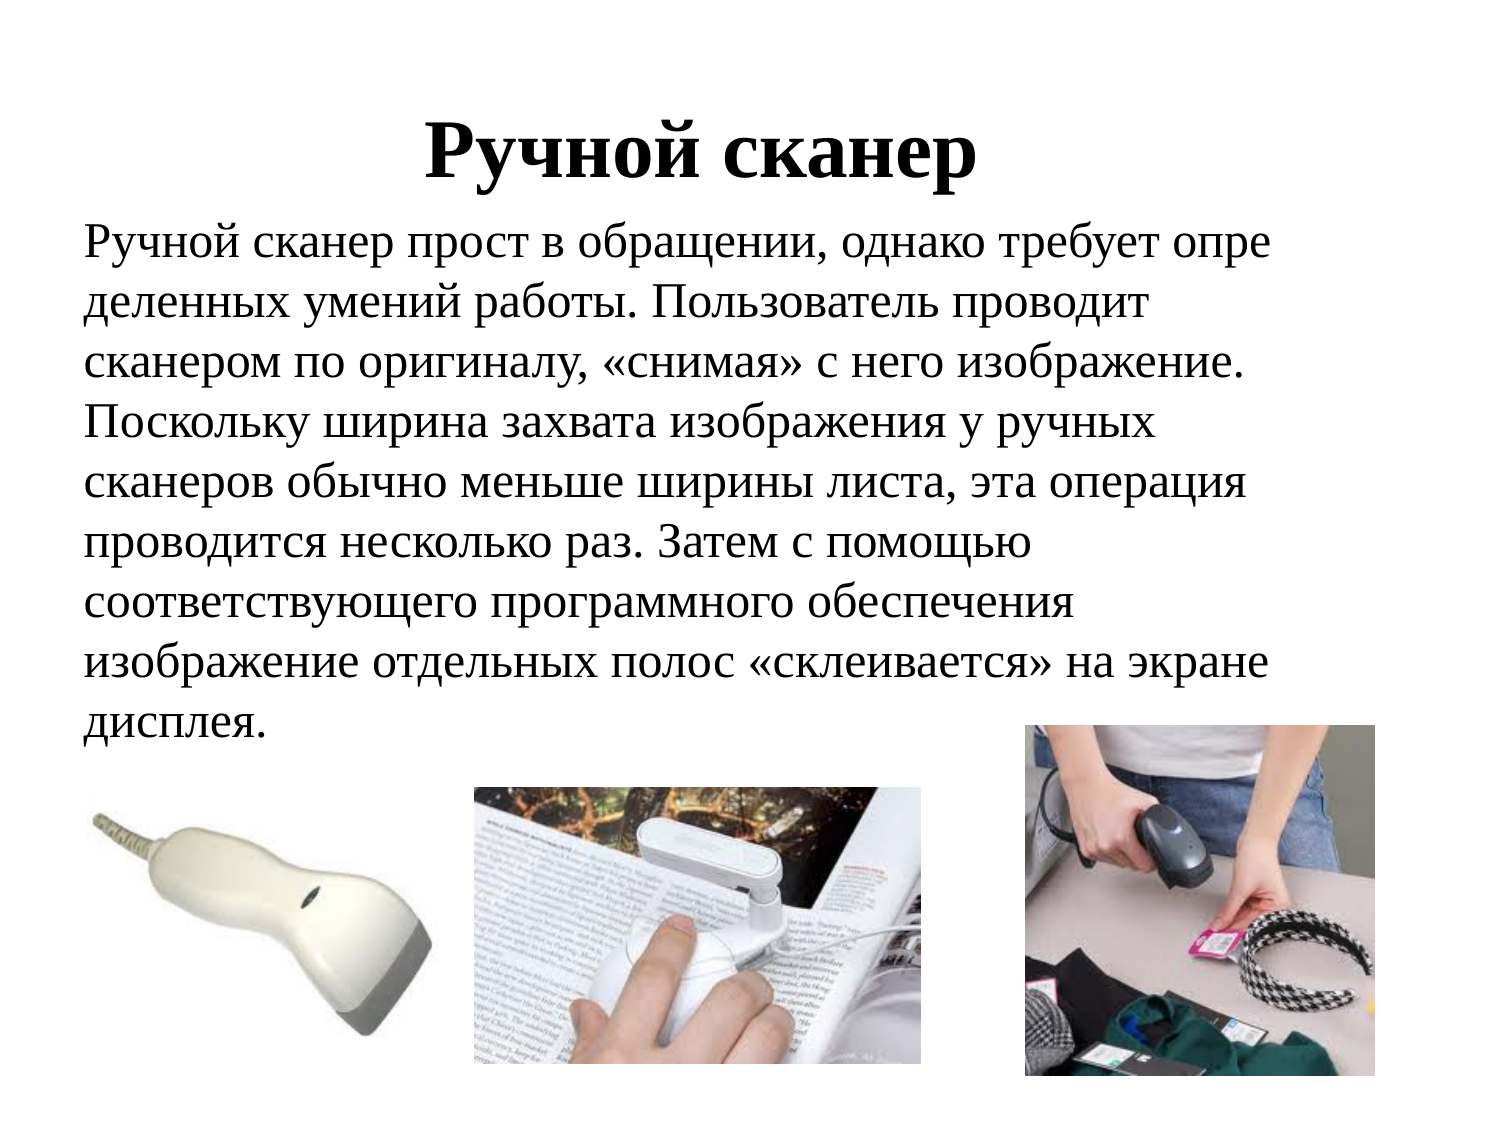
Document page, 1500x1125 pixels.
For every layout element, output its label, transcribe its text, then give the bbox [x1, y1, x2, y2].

picture [87, 749, 440, 1102]
list Ручной сканер прост в обращении, однако требует опре­деленных умений работы. Пользователь проводит сканером по ориги­налу, «снимая» с него изображение. Поскольку ширина захвата изобра­жения у ручных сканеров обычно меньше ширины листа, эта операция проводится несколько раз. Затем с помощью соответствующего про­граммного обеспечения изображение отдельных полос «склеивается» на экране дисплея. [50, 200, 1300, 988]
picture [1024, 725, 1376, 1077]
picture [474, 787, 921, 1065]
title Ручной сканер [87, 50, 1338, 238]
